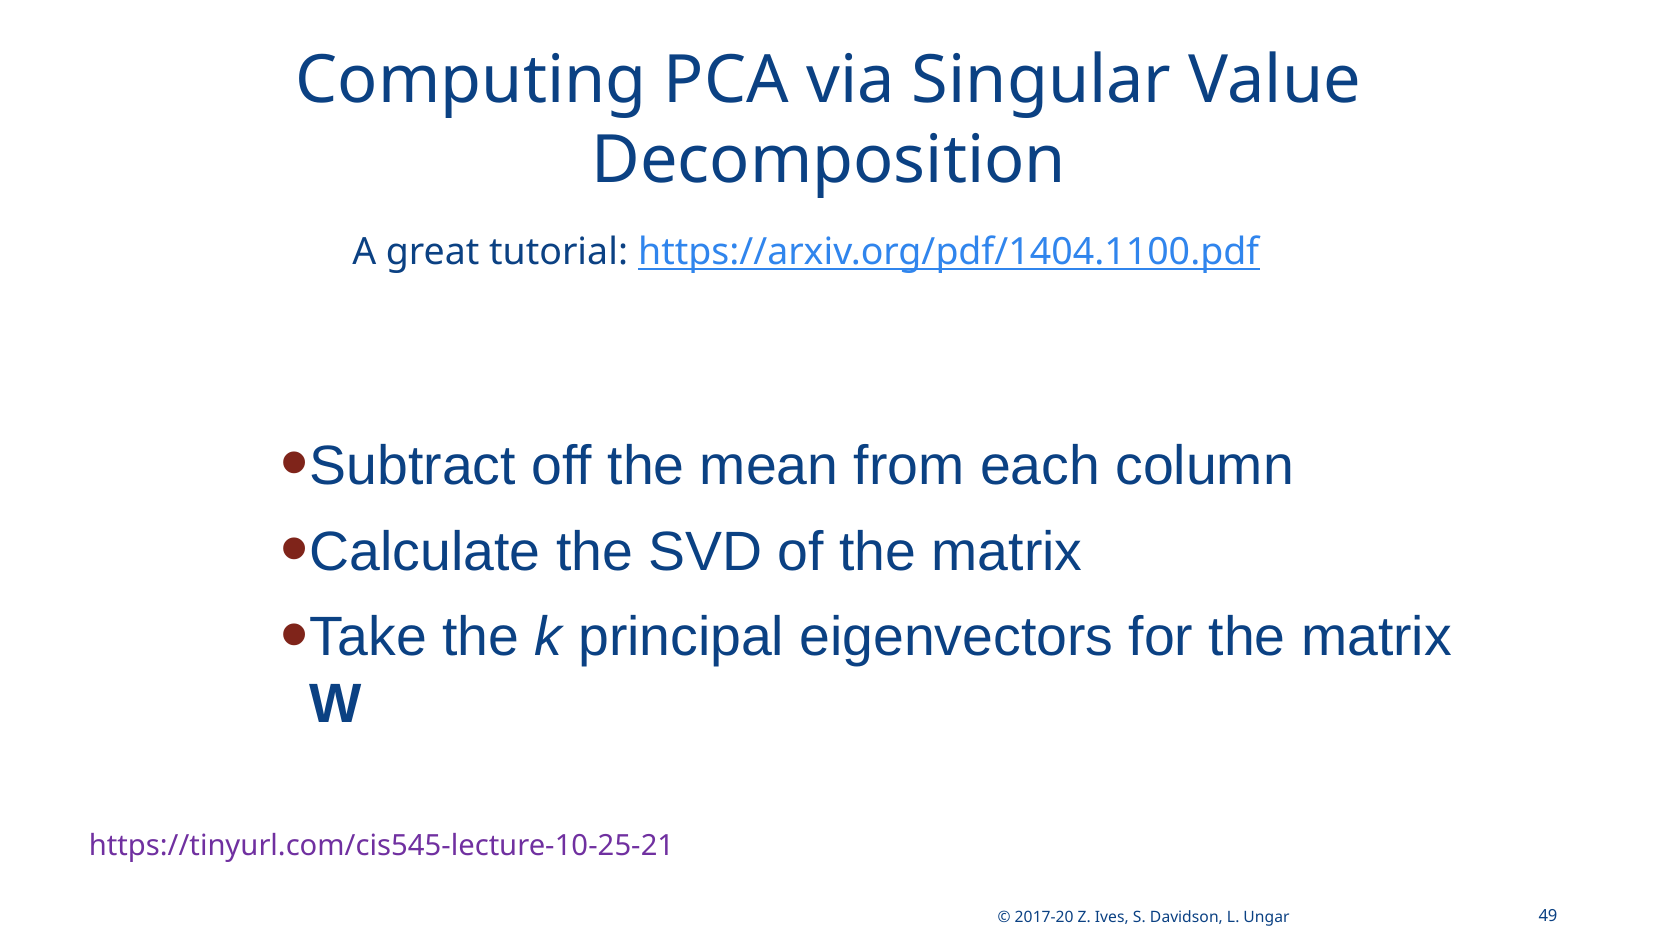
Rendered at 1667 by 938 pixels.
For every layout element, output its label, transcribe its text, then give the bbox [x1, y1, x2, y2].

title Computing PCA via Singular Value Decomposition [85, 26, 1573, 205]
list Subtract off the mean from each column Calculate the SVD of the matrix Take the k principal eigenvectors for the matrix W [265, 306, 1499, 857]
slide_number 49 [1497, 899, 1573, 934]
text_box A great tutorial: https://arxiv.org/pdf/1404.1100.pdf [337, 219, 1275, 286]
